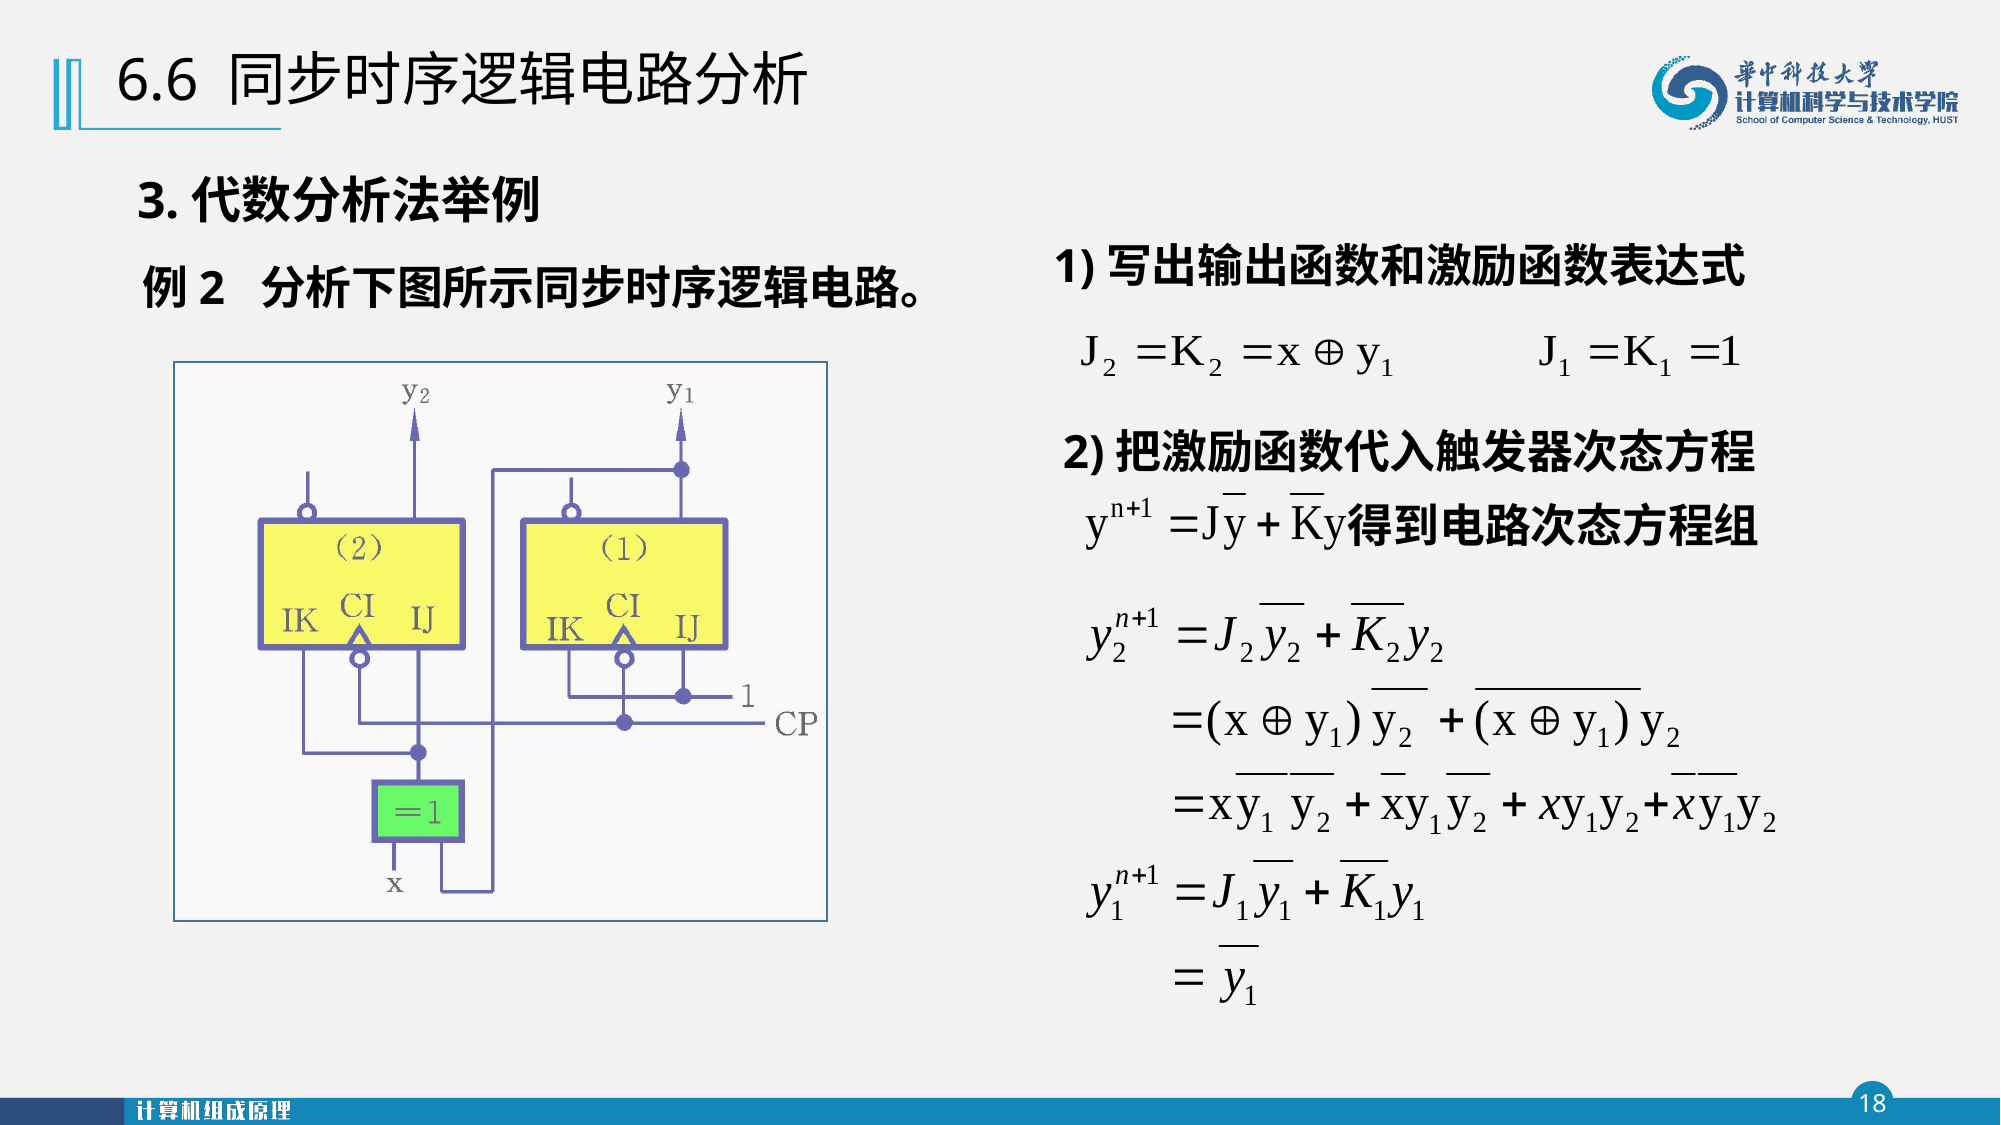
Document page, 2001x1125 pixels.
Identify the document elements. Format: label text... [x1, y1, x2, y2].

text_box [1073, 321, 1746, 385]
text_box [172, 361, 827, 922]
text_box 6.6 同步时序逻辑电路分析 [101, 31, 1306, 133]
text_box 1)写出输出函数和激励函数表达式 [1038, 229, 1773, 299]
picture [1652, 56, 1958, 130]
picture [1652, 56, 1678, 81]
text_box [1077, 593, 1791, 1017]
text_box 例2 分析下图所示同步时序逻辑电路。 [101, 251, 973, 321]
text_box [1038, 396, 1913, 561]
text_box 3.代数分析法举例 [122, 161, 557, 236]
